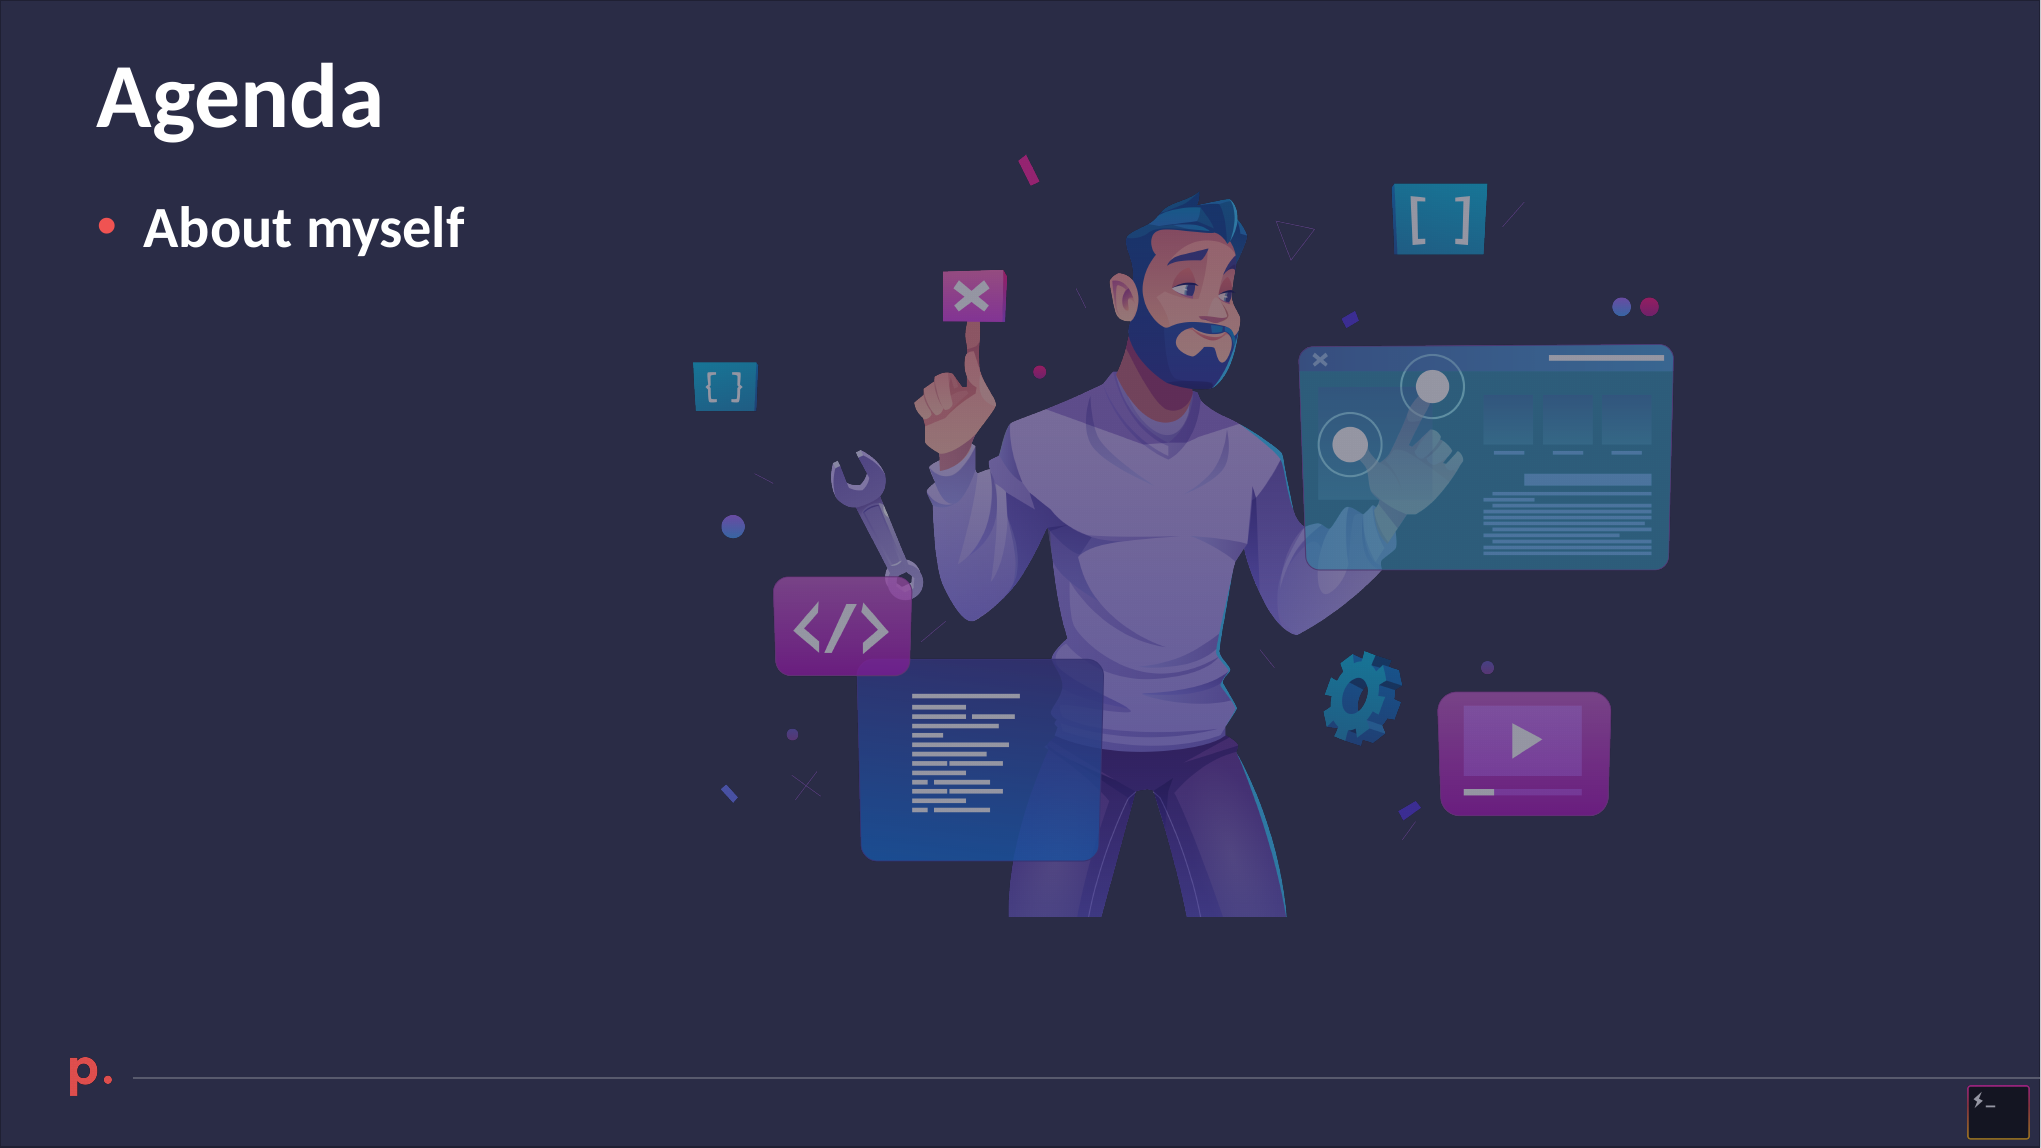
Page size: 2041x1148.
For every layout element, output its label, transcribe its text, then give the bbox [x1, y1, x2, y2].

list About myself [81, 189, 755, 958]
picture [679, 122, 1688, 917]
list Agenda [81, 41, 680, 152]
picture [70, 1057, 112, 1096]
